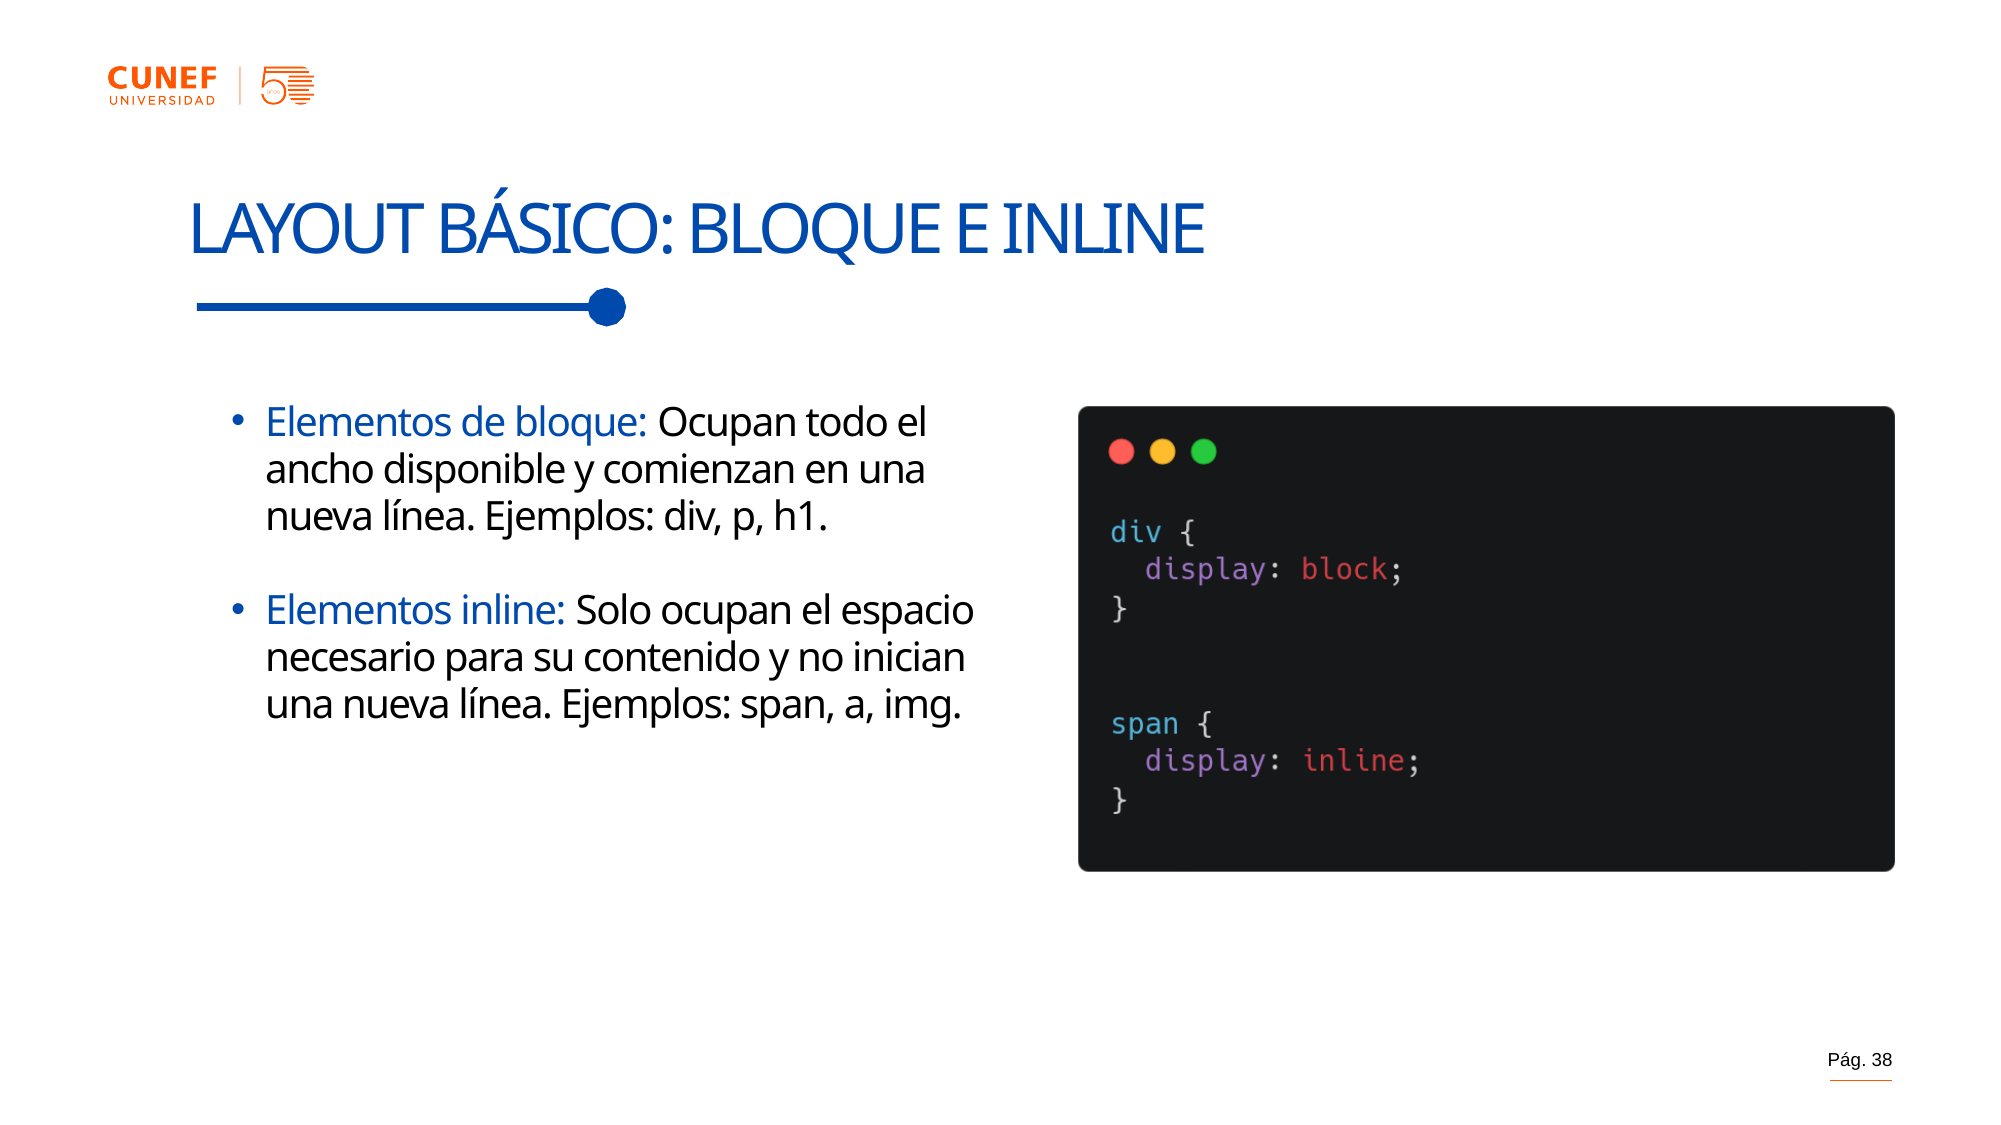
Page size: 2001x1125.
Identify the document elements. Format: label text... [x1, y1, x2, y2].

text_box [1068, 397, 1898, 883]
text_box [196, 296, 618, 318]
text_box LAYOUT BÁSICO: BLOQUE E INLINE [187, 170, 1790, 268]
text_box Elementos de bloque: Ocupan todo el ancho disponible y comienzan en una nueva línea. Ejemplos: div, p, h1. Elementos inline: Solo ocupan el espacio necesario para su contenido y no inician una nueva línea. Ejemplos: span, a, img. [196, 397, 974, 775]
picture [108, 66, 314, 105]
